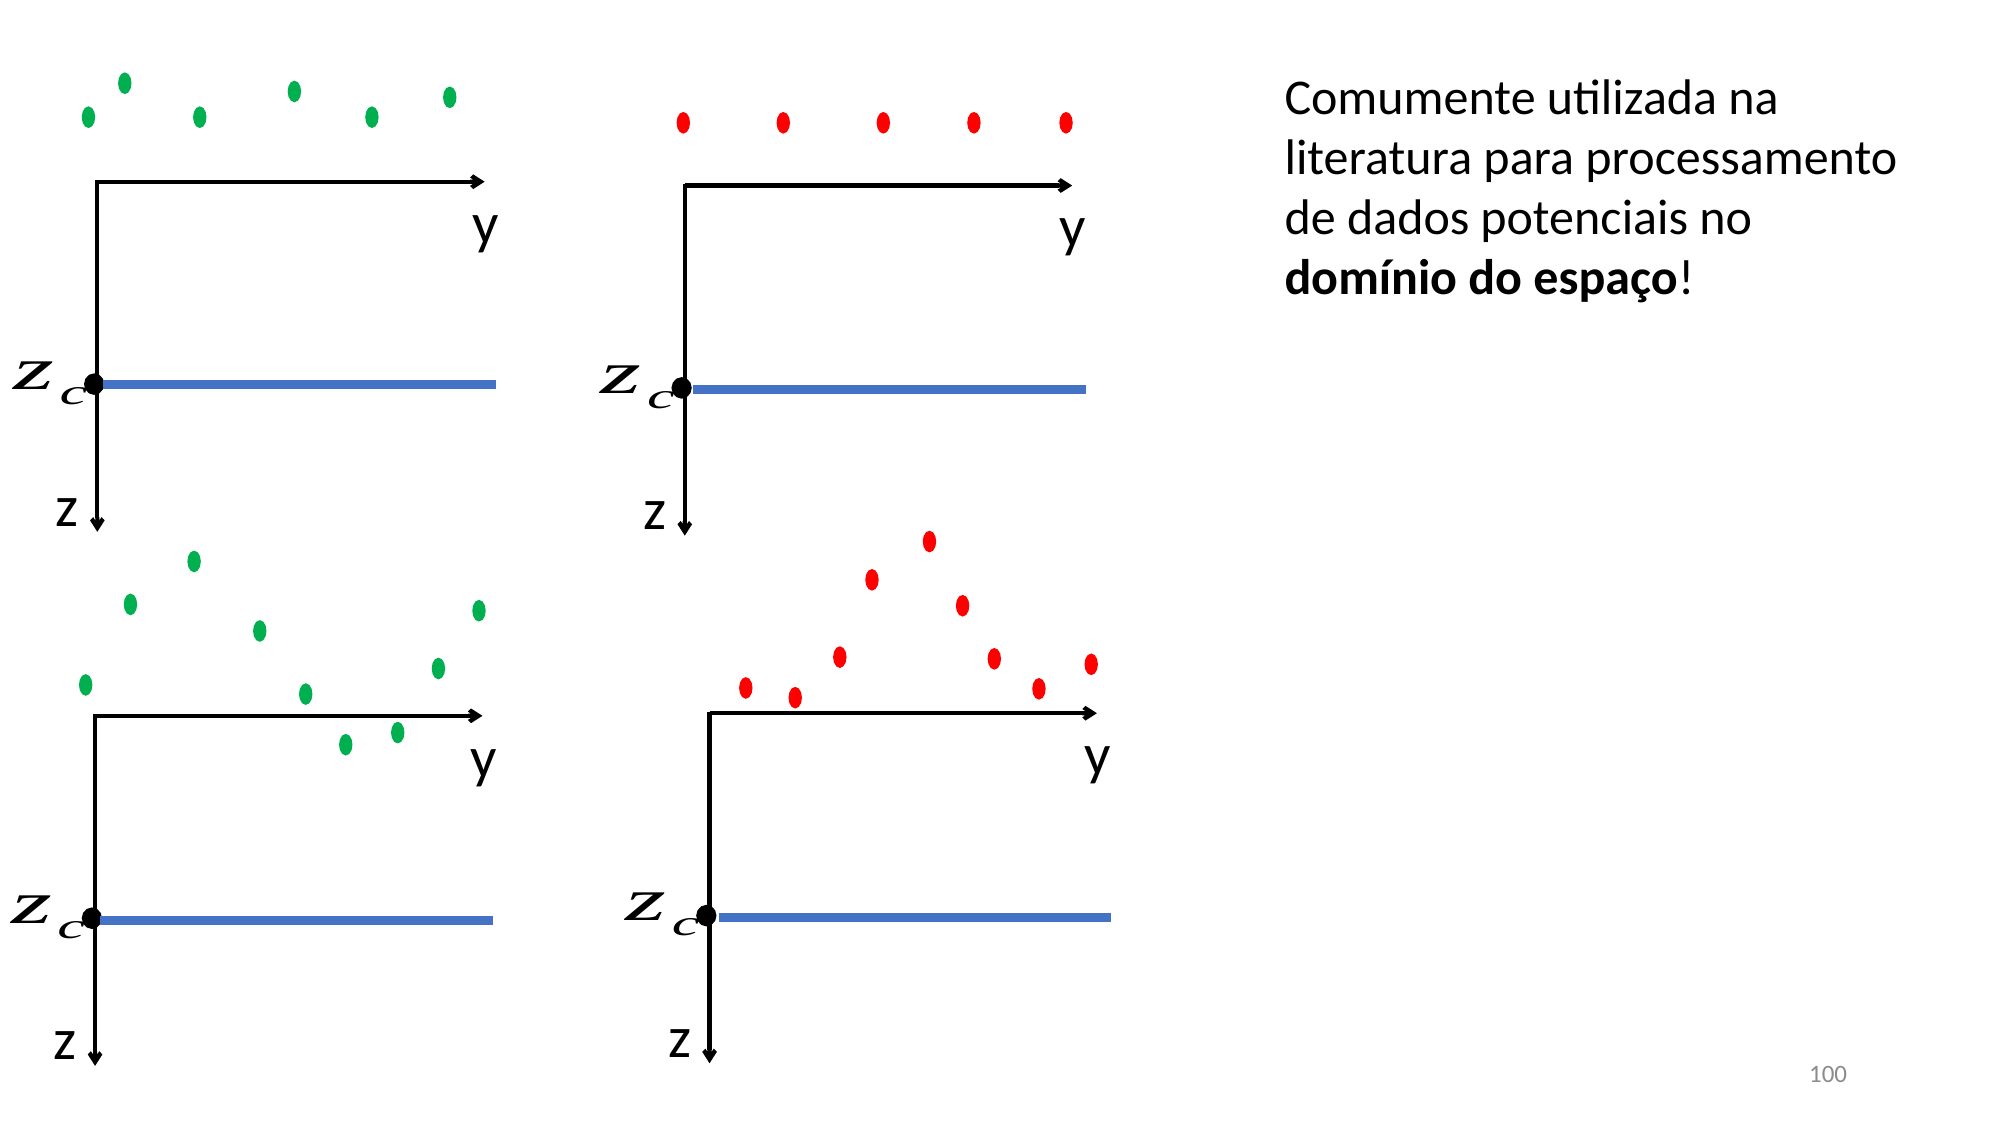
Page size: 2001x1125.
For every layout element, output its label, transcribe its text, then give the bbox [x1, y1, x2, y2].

text_box [391, 721, 405, 744]
text_box y [457, 177, 512, 263]
text_box y [1069, 708, 1124, 794]
text_box [96, 908, 102, 928]
text_box [1084, 653, 1098, 676]
text_box [123, 593, 138, 616]
text_box [287, 80, 302, 103]
text_box z [38, 994, 92, 1079]
text_box Comumente utilizada na literatura para processamento de dados potenciais no domínio do espaço! [1269, 56, 1922, 312]
text_box [193, 106, 207, 129]
text_box [865, 568, 879, 591]
text_box [98, 374, 104, 394]
text_box [967, 111, 981, 134]
text_box [431, 657, 446, 680]
text_box [339, 733, 353, 756]
text_box [676, 111, 691, 134]
text_box [833, 646, 847, 668]
text_box [1059, 111, 1073, 134]
text_box [776, 111, 791, 134]
text_box [685, 378, 692, 398]
text_box [955, 594, 970, 617]
text_box [78, 674, 93, 696]
text_box [83, 373, 97, 395]
text_box [1032, 677, 1046, 700]
text_box z [653, 991, 707, 1077]
text_box [922, 530, 937, 553]
text_box [788, 686, 802, 709]
text_box [118, 72, 132, 95]
text_box [710, 905, 717, 926]
text_box y [1045, 181, 1100, 266]
text_box [81, 106, 96, 129]
text_box z [41, 460, 94, 545]
text_box [443, 86, 457, 109]
text_box [472, 599, 486, 622]
text_box [187, 550, 201, 573]
text_box [299, 683, 313, 705]
text_box z [628, 464, 682, 549]
text_box [739, 677, 753, 699]
text_box [81, 907, 95, 930]
text_box [365, 106, 379, 129]
text_box [671, 377, 684, 399]
text_box [876, 111, 891, 134]
text_box y [455, 711, 510, 797]
text_box [253, 620, 267, 642]
text_box [696, 904, 709, 927]
slide_number 100 [1412, 1042, 1863, 1103]
text_box [987, 647, 1002, 670]
